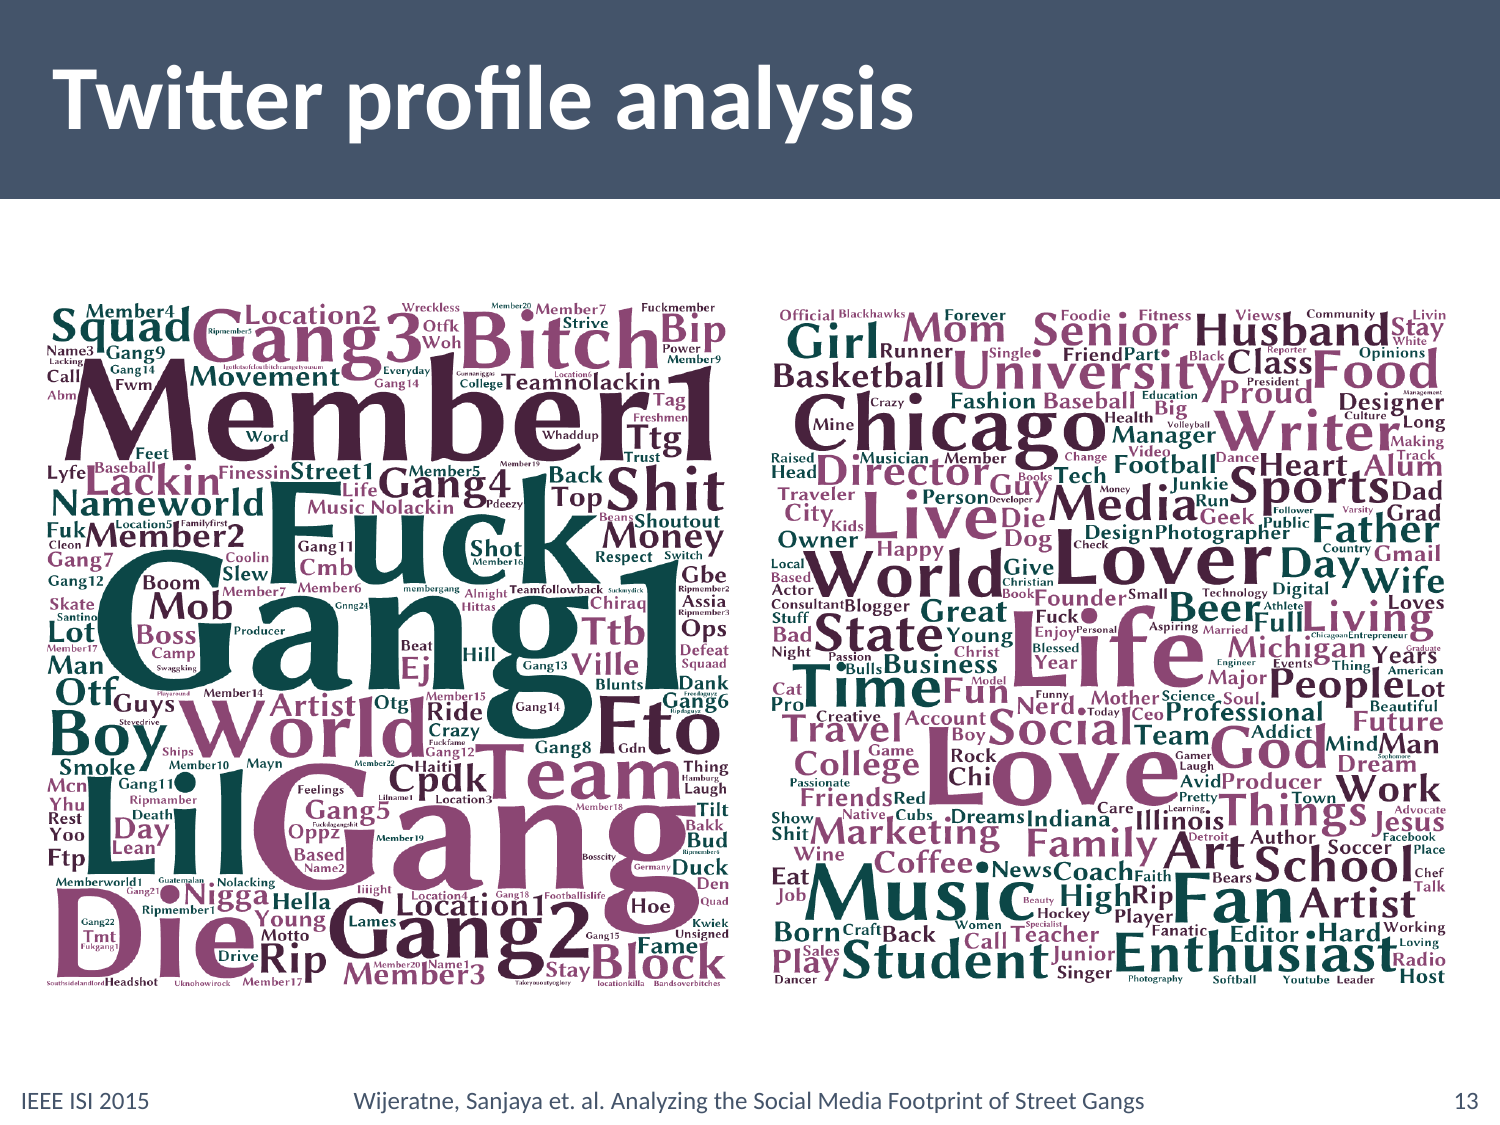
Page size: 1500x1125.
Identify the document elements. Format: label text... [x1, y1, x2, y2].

title Twitter profile analysis [0, 0, 1500, 199]
picture [23, 278, 1466, 1012]
footer Wijeratne, Sanjaya et. al. Analyzing the Social Media Footprint of Street Gangs [344, 1069, 1156, 1125]
slide_number IEEE ISI 2015 [5, 1069, 344, 1125]
slide_number 13 [1156, 1069, 1495, 1125]
